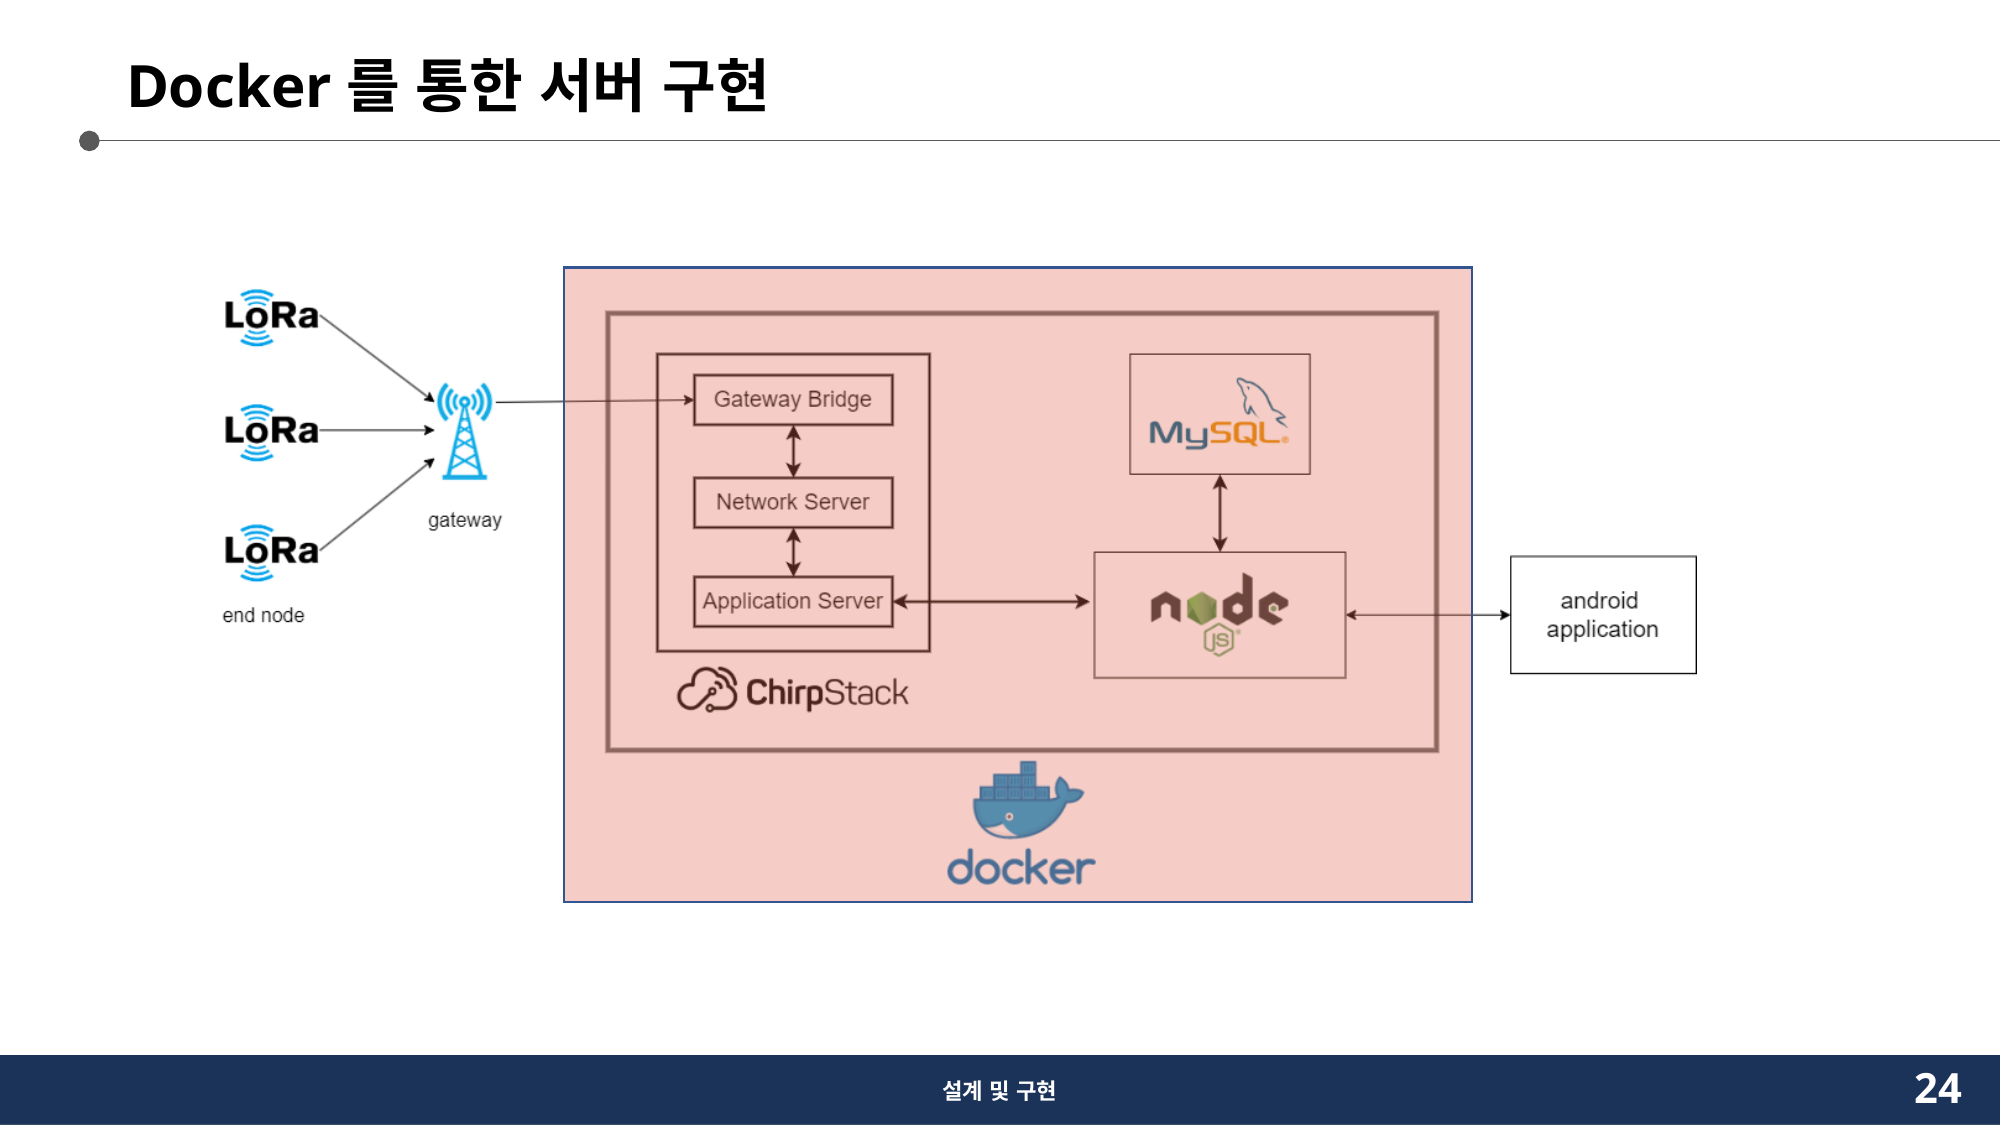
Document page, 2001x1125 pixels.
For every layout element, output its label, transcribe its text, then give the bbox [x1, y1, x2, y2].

picture [208, 267, 1697, 902]
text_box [0, 1055, 2000, 1125]
text_box Docker를 통한 서버 구현 [111, 22, 1753, 128]
